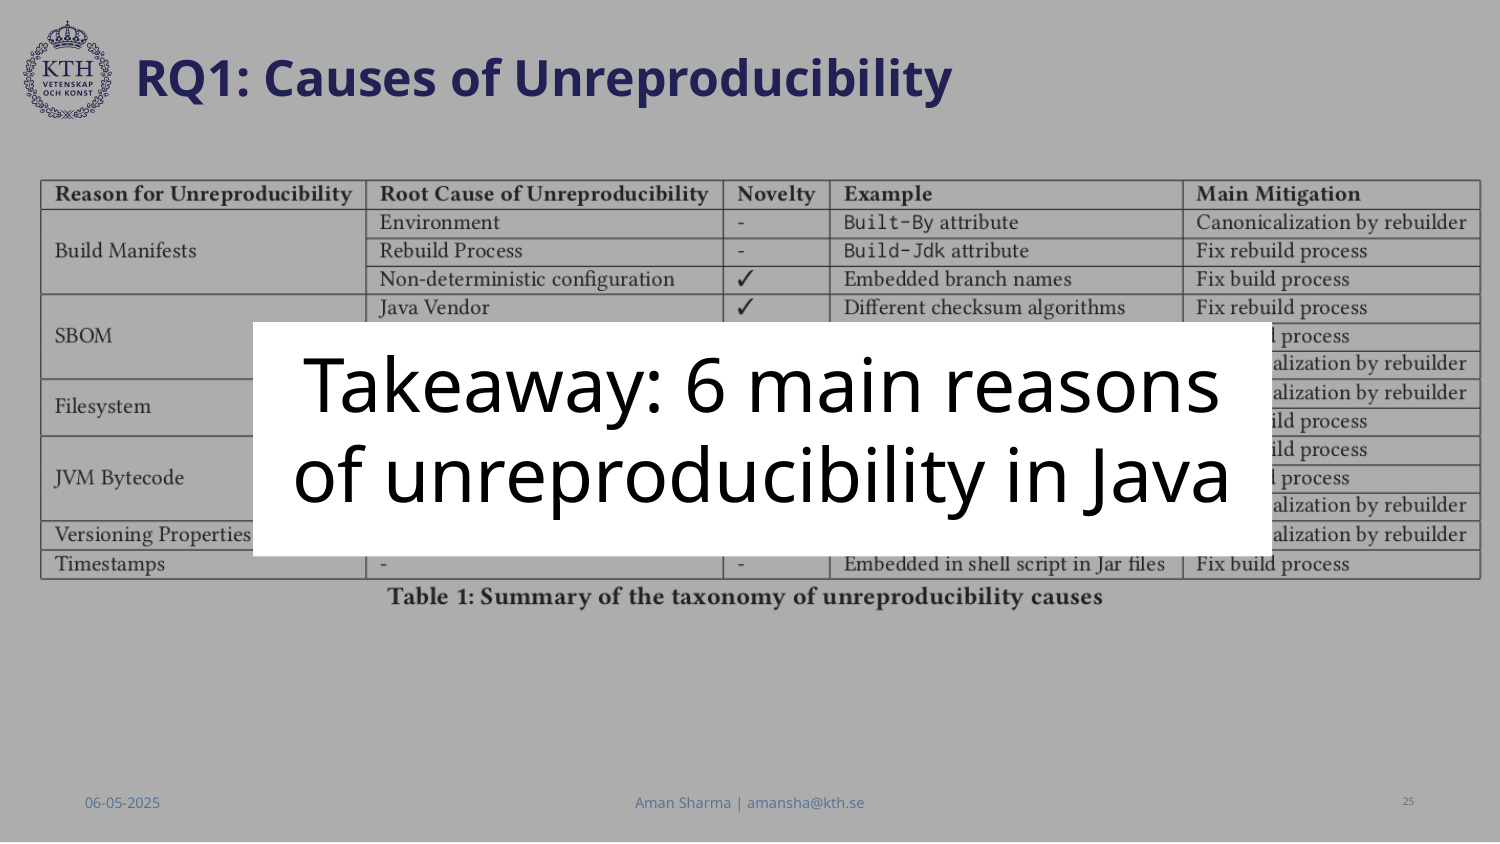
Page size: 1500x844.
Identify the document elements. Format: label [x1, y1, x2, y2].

picture [39, 177, 1486, 621]
text_box [0, 0, 1500, 843]
